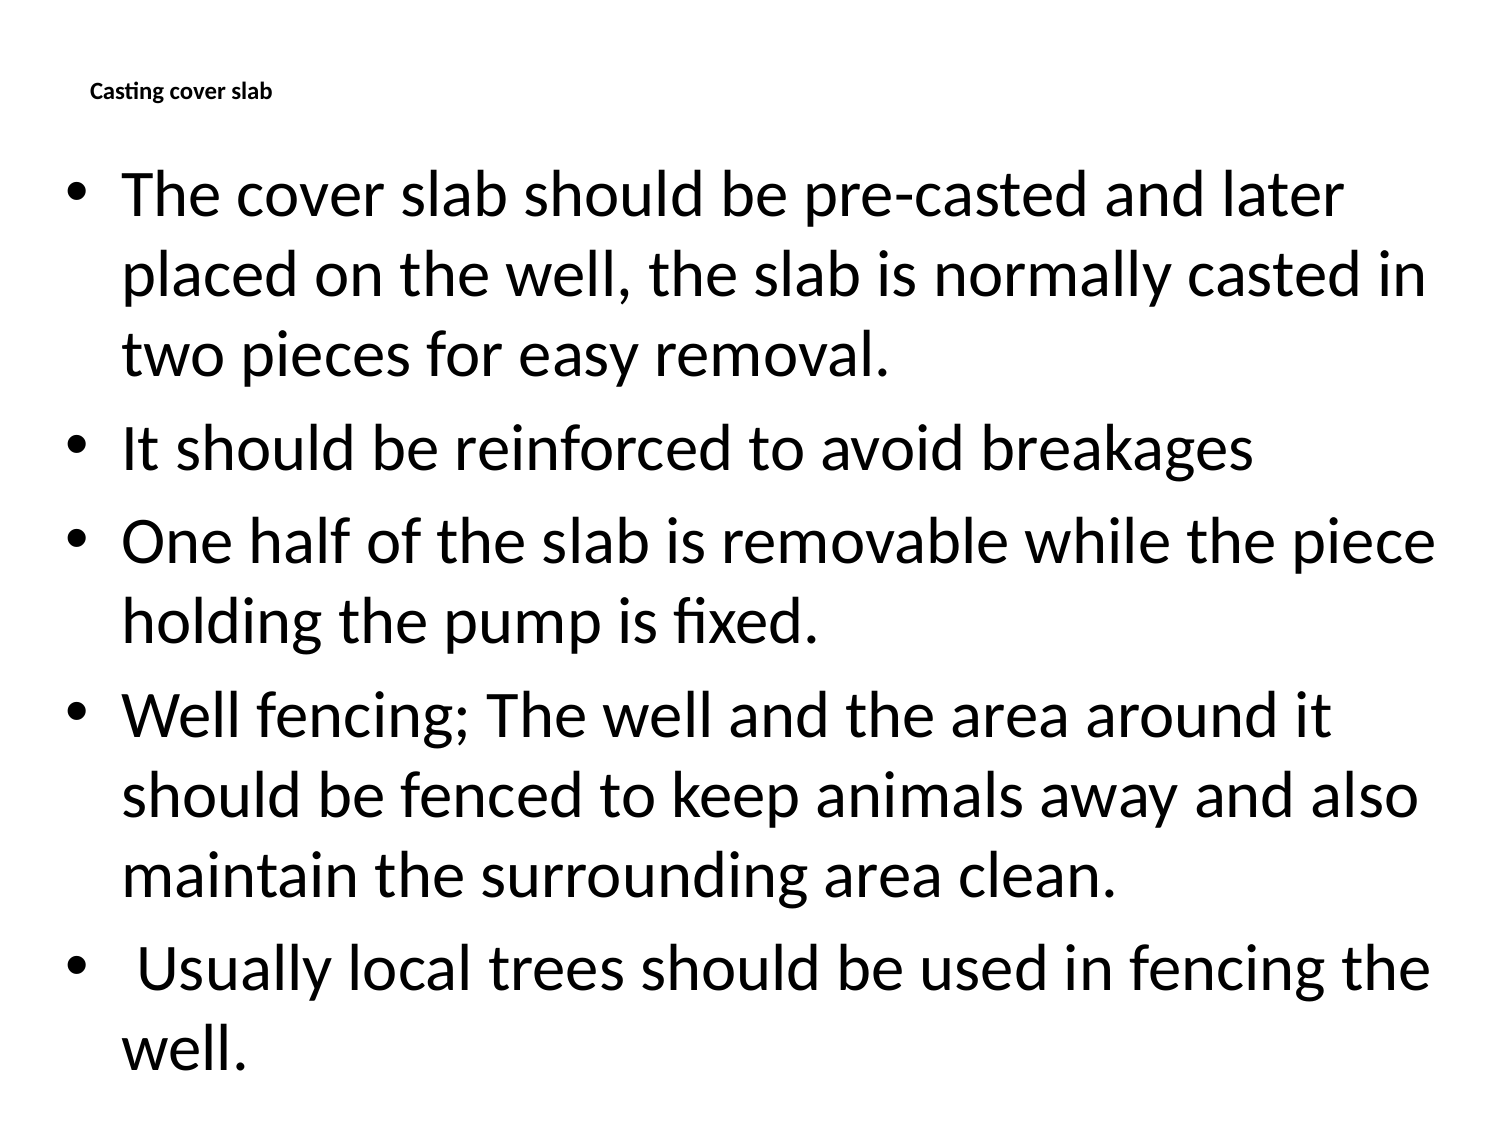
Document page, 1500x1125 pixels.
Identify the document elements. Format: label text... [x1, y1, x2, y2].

list The cover slab should be pre-casted and later placed on the well, the slab is normally casted in two pieces for easy removal. It should be reinforced to avoid breakages One half of the slab is removable while the piece holding the pump is fixed. Well fencing; The well and the area around it should be fenced to keep animals away and also maintain the surrounding area clean. Usually local trees should be used in fencing the well. [50, 142, 1463, 1125]
title Casting cover slab [75, 37, 1425, 142]
